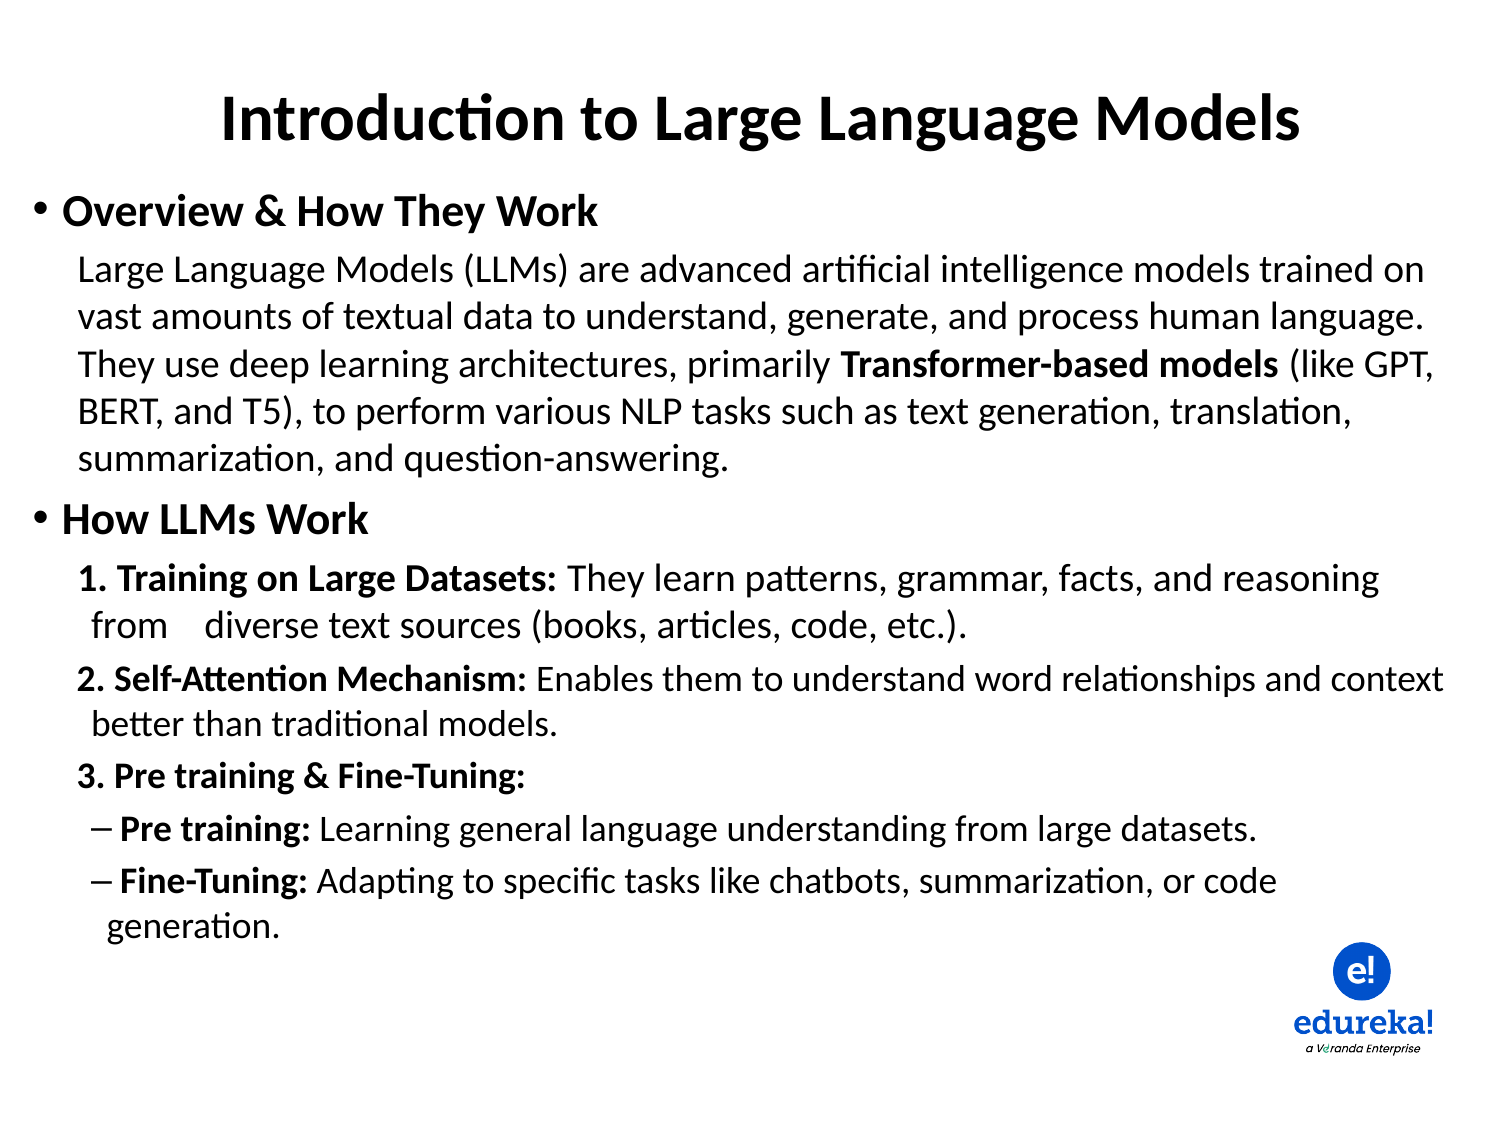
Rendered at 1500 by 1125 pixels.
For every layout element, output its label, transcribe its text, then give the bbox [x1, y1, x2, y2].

picture [1293, 928, 1434, 1069]
title Introduction to Large Language Models [69, 55, 1454, 172]
list Overview & How They Work Large Language Models (LLMs) are advanced artificial intelligence models trained on vast amounts of textual data to understand, generate, and process human language. They use deep learning architectures, primarily Transformer-based models (like GPT, BERT, and T5), to perform various NLP tasks such as text generation, translation, summarization, and question-answering. How LLMs Work 1. Training on Large Datasets: They learn patterns, grammar, facts, and reasoning from diverse text sources (books, articles, code, etc.). 2. Self-Attention Mechanism: Enables them to understand word relationships and context better than traditional models. 3. Pre training & Fine-Tuning: Pre training: Learning general language understanding from large datasets. Fine-Tuning: Adapting to specific tasks like chatbots, summarization, or code generation. [17, 172, 1471, 1094]
